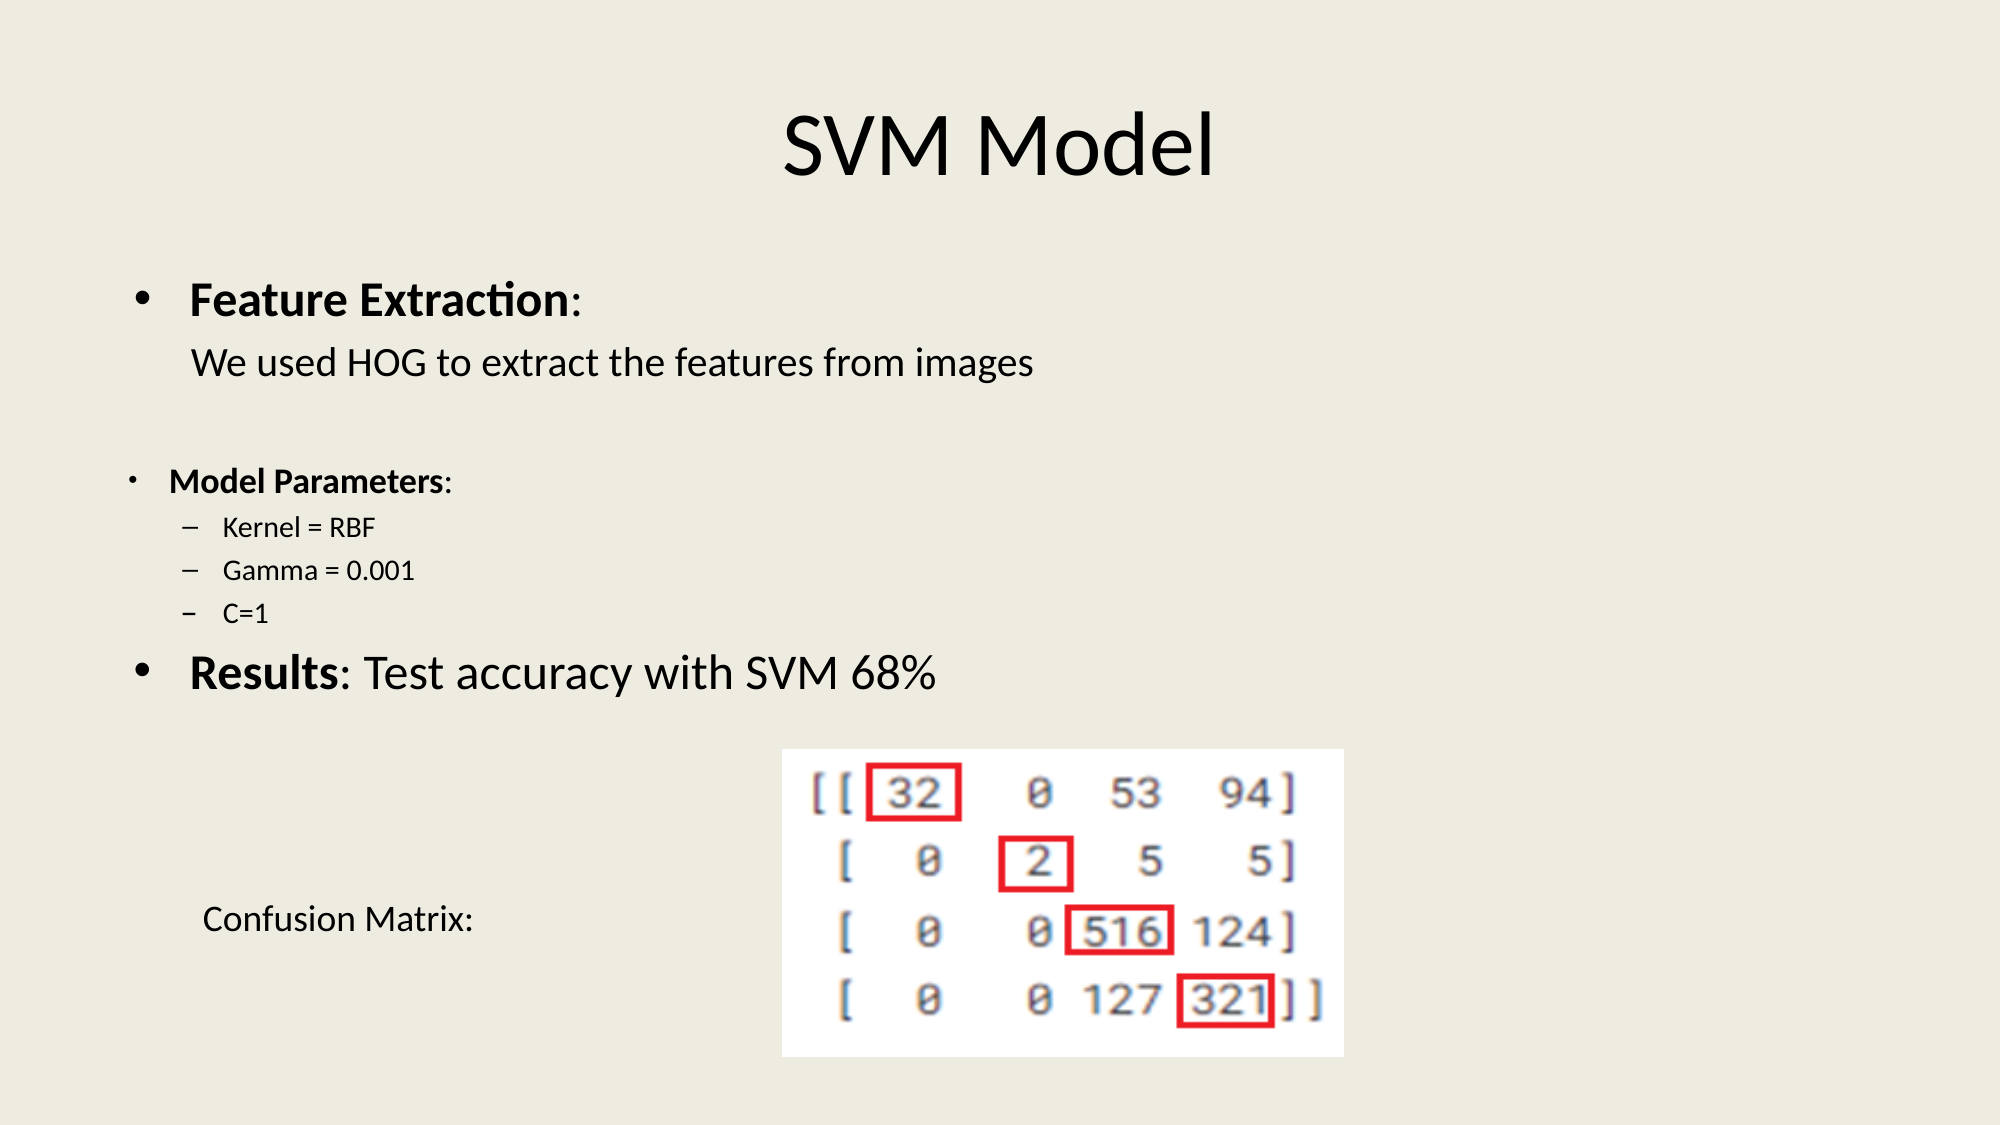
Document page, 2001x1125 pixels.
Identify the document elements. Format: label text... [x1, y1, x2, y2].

text_box Confusion Matrix: [187, 886, 599, 947]
text_box Results: Test accuracy with SVM 68% [99, 596, 1900, 743]
picture [782, 749, 1344, 1057]
list Feature Extraction: We used HOG to extract the features from images [99, 232, 1890, 450]
text_box Model Parameters: Kernel = RBF Gamma = 0.001 C=1 [99, 450, 1900, 596]
title SVM Model [99, 45, 1900, 233]
